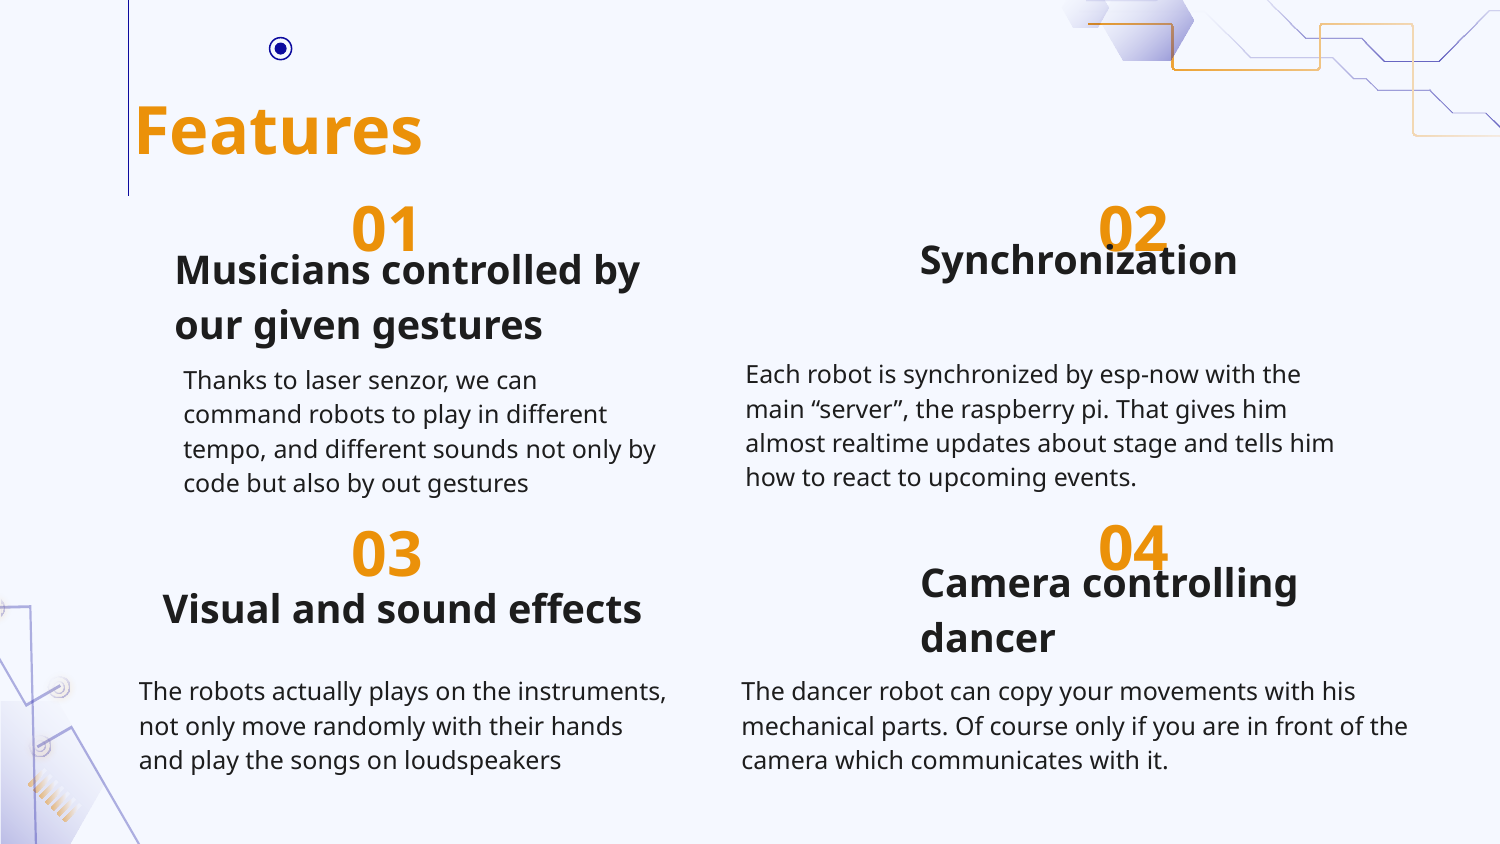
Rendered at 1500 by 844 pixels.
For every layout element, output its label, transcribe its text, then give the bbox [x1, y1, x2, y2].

subtitle Thanks to laser senzor, we can command robots to play in different tempo, and different sounds not only by code but also by out gestures [168, 344, 679, 502]
subtitle Each robot is synchronized by esp-now with the main “server”, the raspberry pi. That gives him almost realtime updates about stage and tells him how to react to upcoming events. [730, 339, 1382, 494]
subtitle The dancer robot can copy your movements with his mechanical parts. Of course only if you are in front of the camera which communicates with it. [726, 656, 1463, 837]
subtitle Camera controlling dancer [904, 563, 1436, 676]
subtitle Visual and sound effects [147, 580, 679, 647]
subtitle Musicians controlled by our given gestures [159, 236, 690, 363]
title Features [118, 72, 1382, 167]
title 01 [336, 173, 511, 279]
subtitle The robots actually plays on the instruments, not only move randomly with their hands and play the songs on loudspeakers [123, 656, 690, 834]
title 02 [1083, 173, 1257, 231]
title 03 [336, 498, 511, 580]
subtitle Synchronization [904, 231, 1436, 298]
title 04 [1083, 492, 1257, 563]
